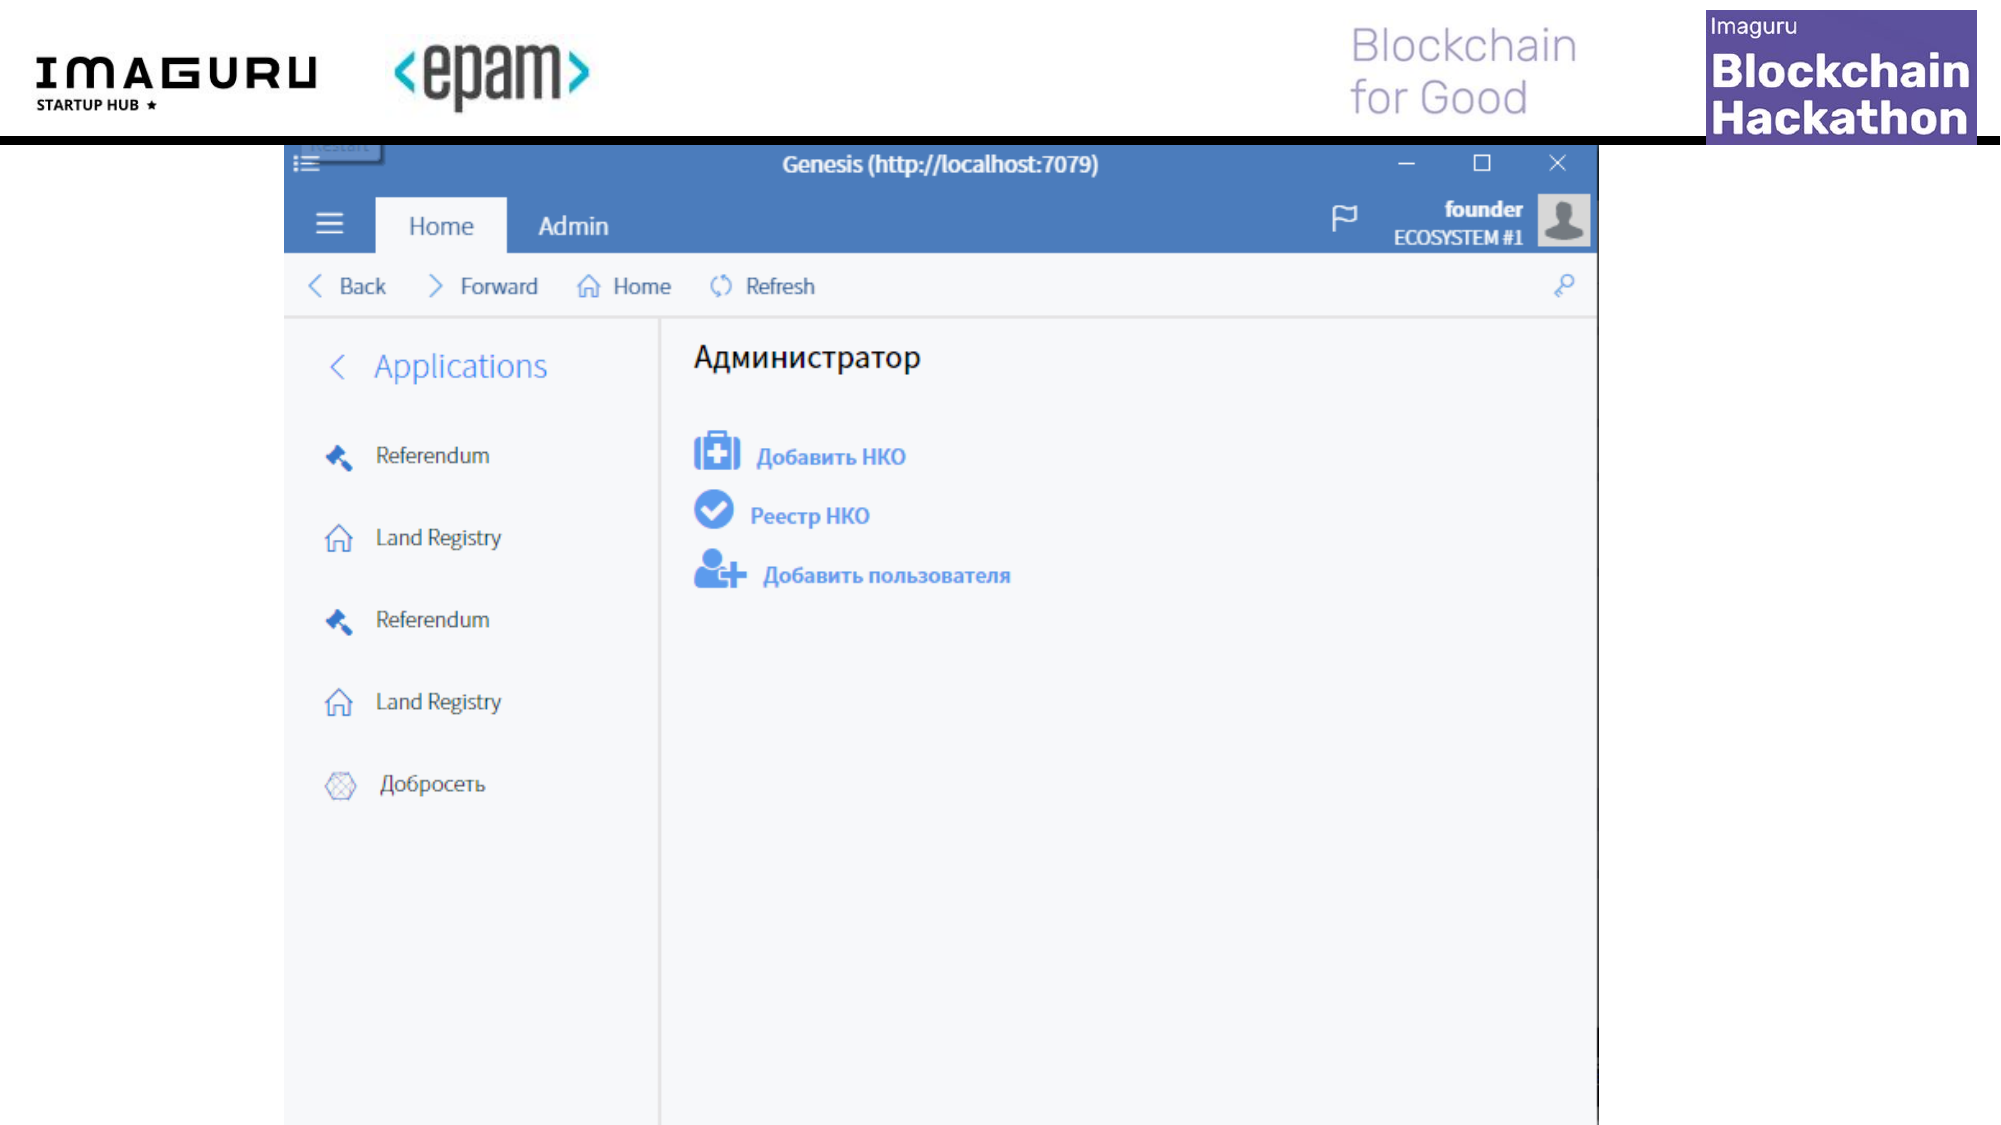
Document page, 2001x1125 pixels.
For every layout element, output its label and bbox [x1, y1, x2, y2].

picture [284, 145, 1599, 1125]
picture [385, 34, 599, 123]
picture [1706, 10, 1977, 145]
picture [1343, 19, 1582, 127]
picture [23, 43, 329, 122]
